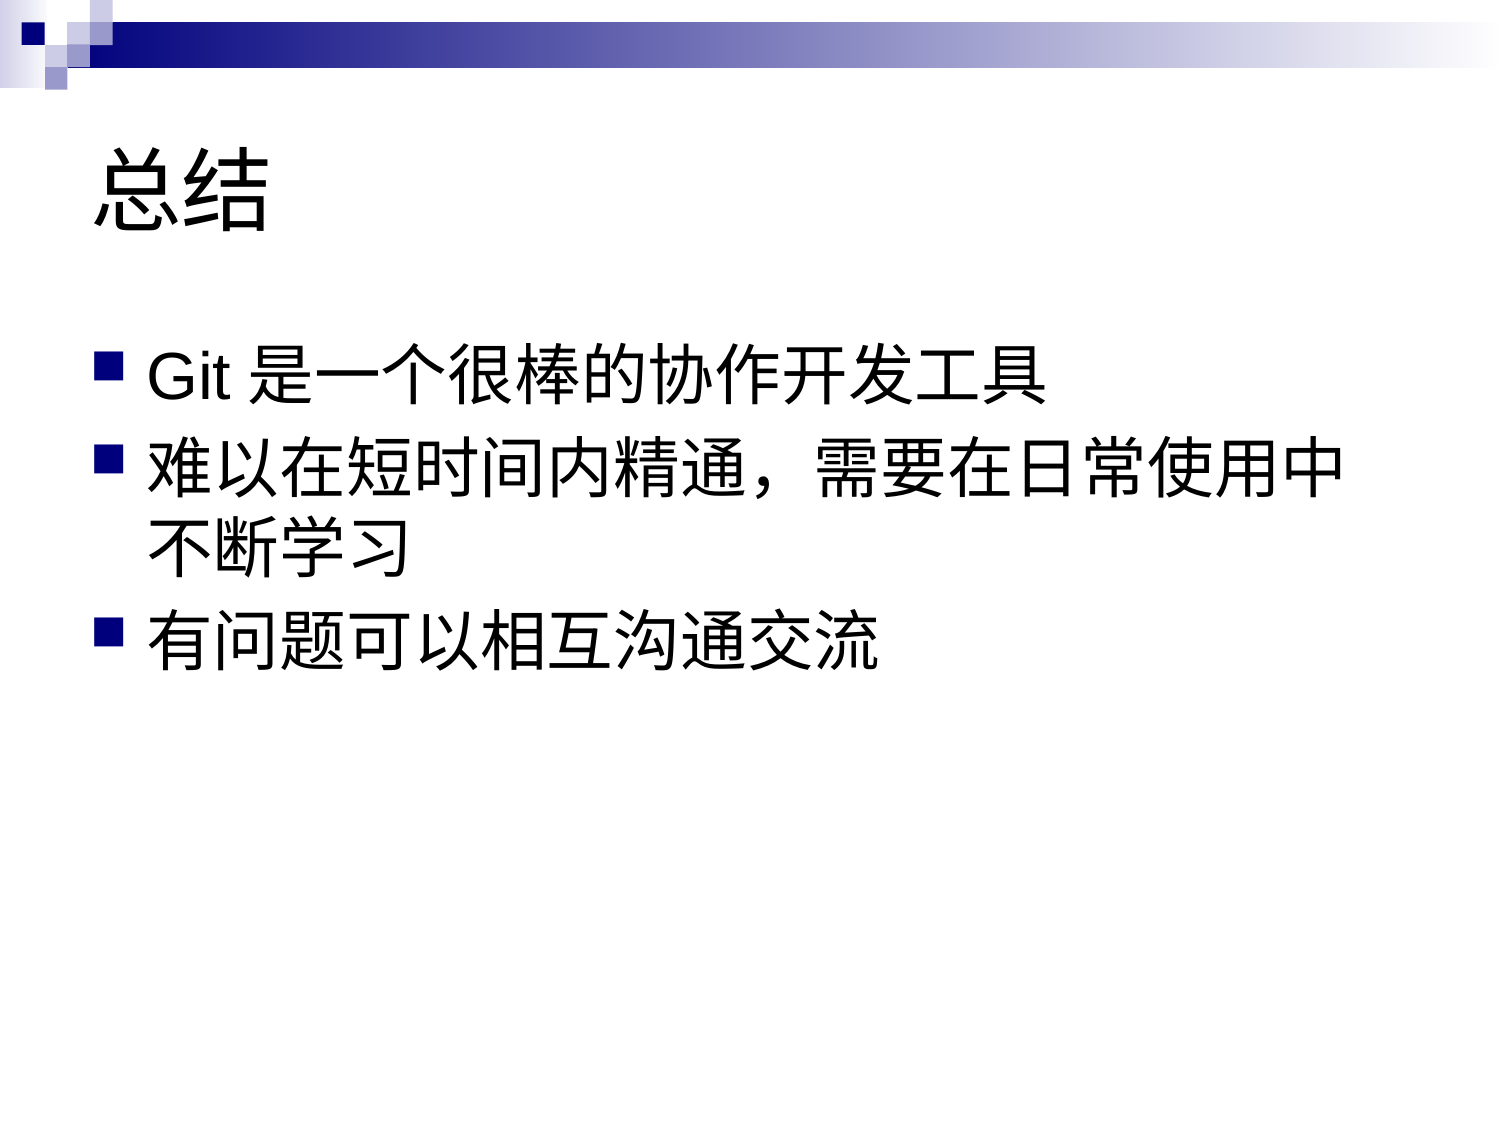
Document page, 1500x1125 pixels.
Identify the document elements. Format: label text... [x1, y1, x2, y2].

list Git是一个很棒的协作开发工具 难以在短时间内精通，需要在日常使用中不断学习 有问题可以相互沟通交流 [74, 324, 1426, 963]
title 总结 [74, 74, 1426, 301]
